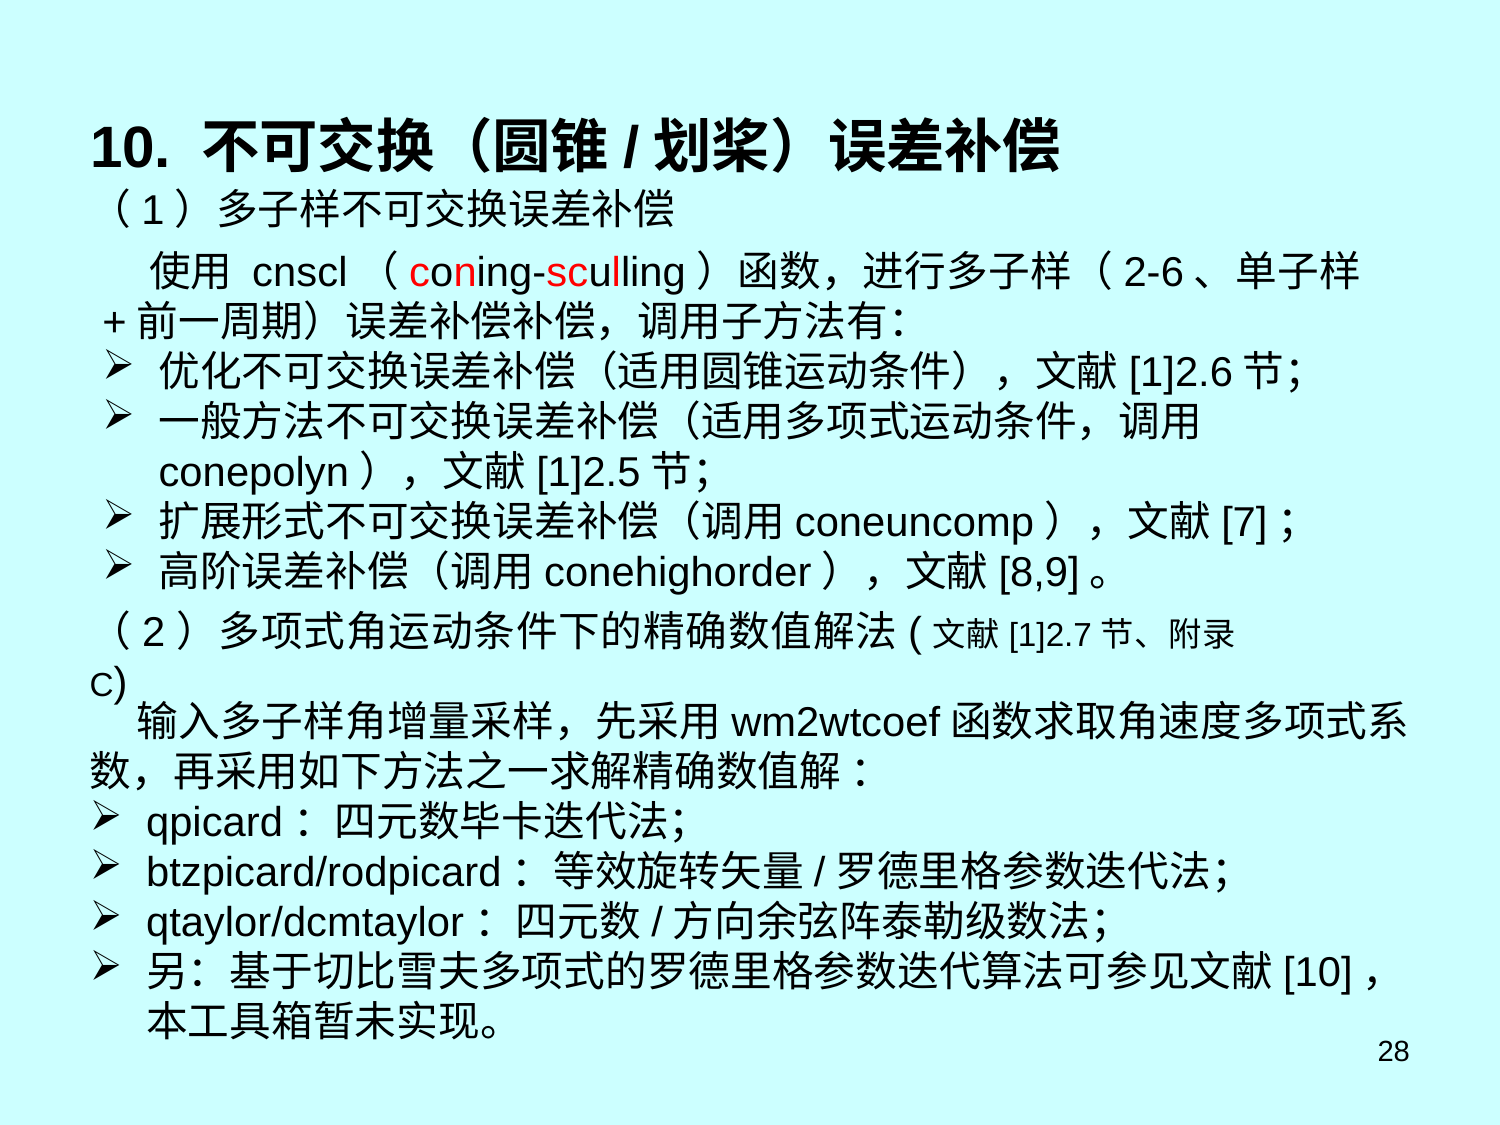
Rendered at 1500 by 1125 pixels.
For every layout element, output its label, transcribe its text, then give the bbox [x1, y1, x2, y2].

text_box （1）多子样不可交换误差补偿 [74, 175, 1412, 240]
text_box 输入多子样角增量采样，先采用wm2wtcoef函数求取角速度多项式系数，再采用如下方法之一求解精确数值解 ： qpicard：四元数毕卡迭代法； btzpicard/rodpicard：等效旋转矢量/罗德里格参数迭代法； qtaylor/dcmtaylor：四元数/方向余弦阵泰勒级数法； 另：基于切比雪夫多项式的罗德里格参数迭代算法可参见文献[10]，本工具箱暂未实现。 [74, 687, 1427, 1053]
slide_number 28 [1074, 1053, 1425, 1103]
text_box 使用 cnscl（coning-sculling）函数，进行多子样（2-6、单子样+前一周期）误差补偿补偿，调用子方法有： 优化不可交换误差补偿（适用圆锥运动条件），文献[1]2.6节； 一般方法不可交换误差补偿（适用多项式运动条件，调用conepolyn），文献[1]2.5节； 扩展形式不可交换误差补偿（调用coneuncomp），文献[7]； 高阶误差补偿（调用conehighorder），文献[8,9]。 [87, 237, 1439, 603]
text_box （2）多项式角运动条件下的精确数值解法(文献[1]2.7节、附录C) [74, 597, 1259, 687]
title 10. 不可交换（圆锥/划桨）误差补偿 [74, 49, 1487, 238]
